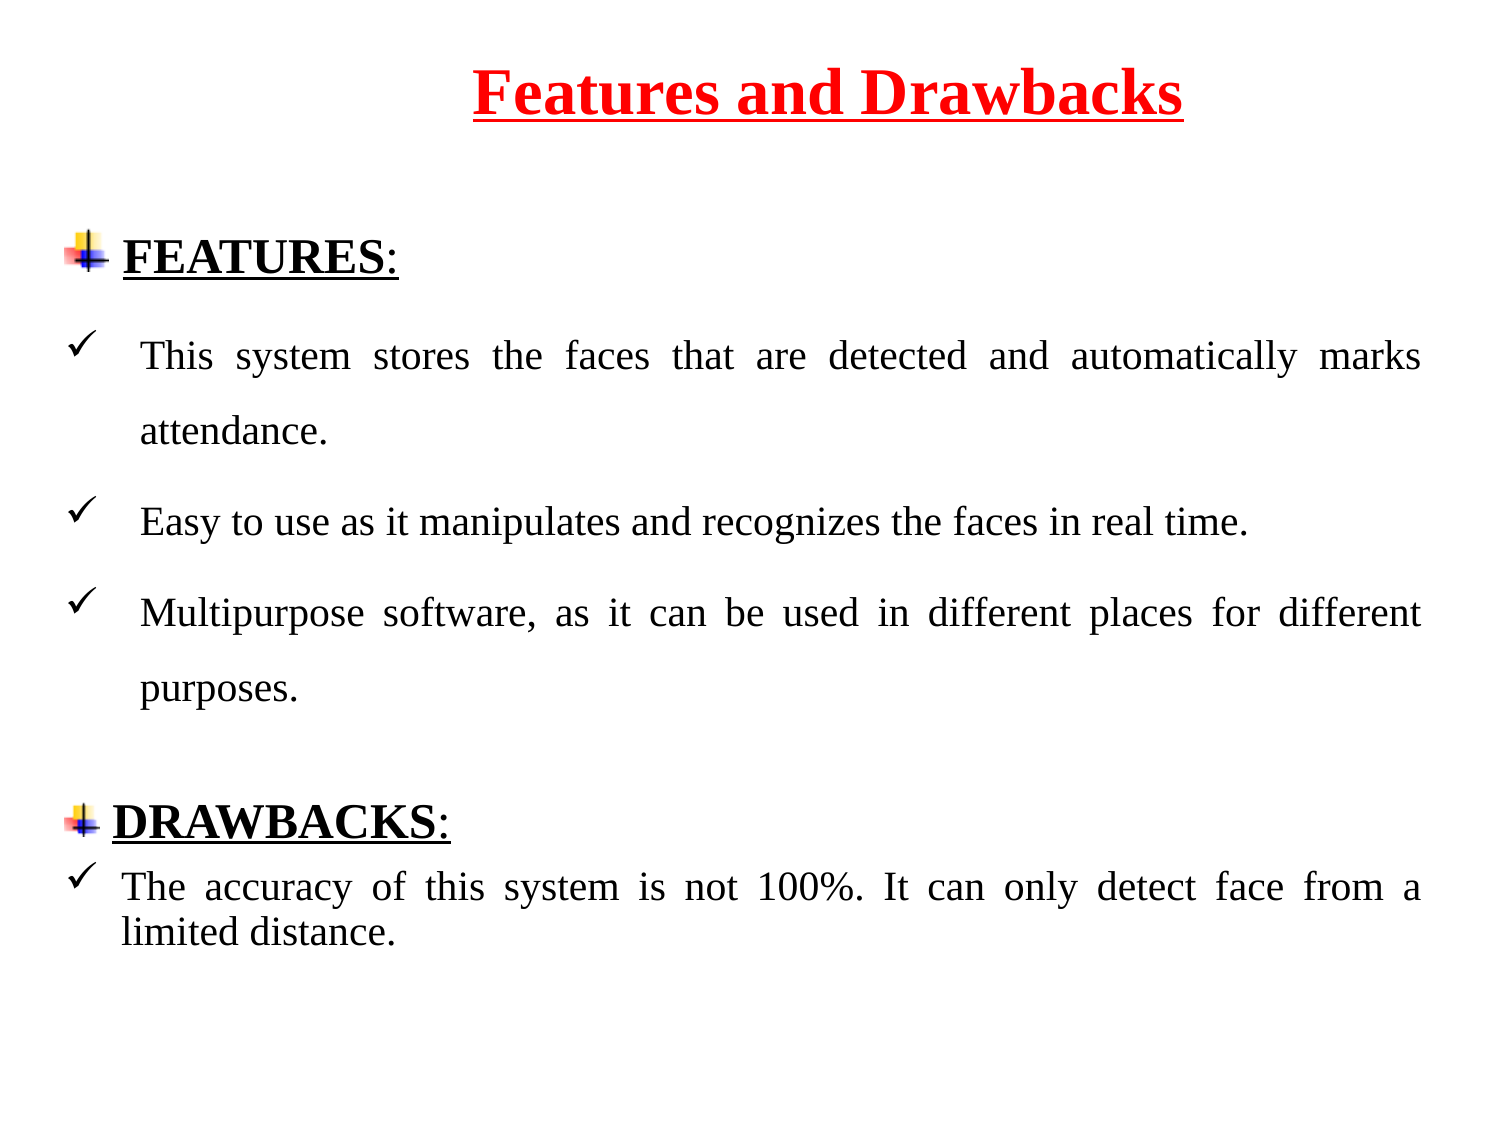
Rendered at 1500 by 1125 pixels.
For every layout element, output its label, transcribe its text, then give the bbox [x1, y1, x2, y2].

picture [64, 227, 109, 272]
text_box FEATURES: This system stores the faces that are detected and automatically marks attendance. Easy to use as it manipulates and recognizes the faces in real time. Multipurpose software, as it can be used in different places for different purposes. DRAWBACKS: The accuracy of this system is not 100%. It can only detect face from a limited distance. [50, 212, 1438, 983]
picture [64, 801, 100, 837]
text_box Features and Drawbacks [0, 50, 1500, 163]
